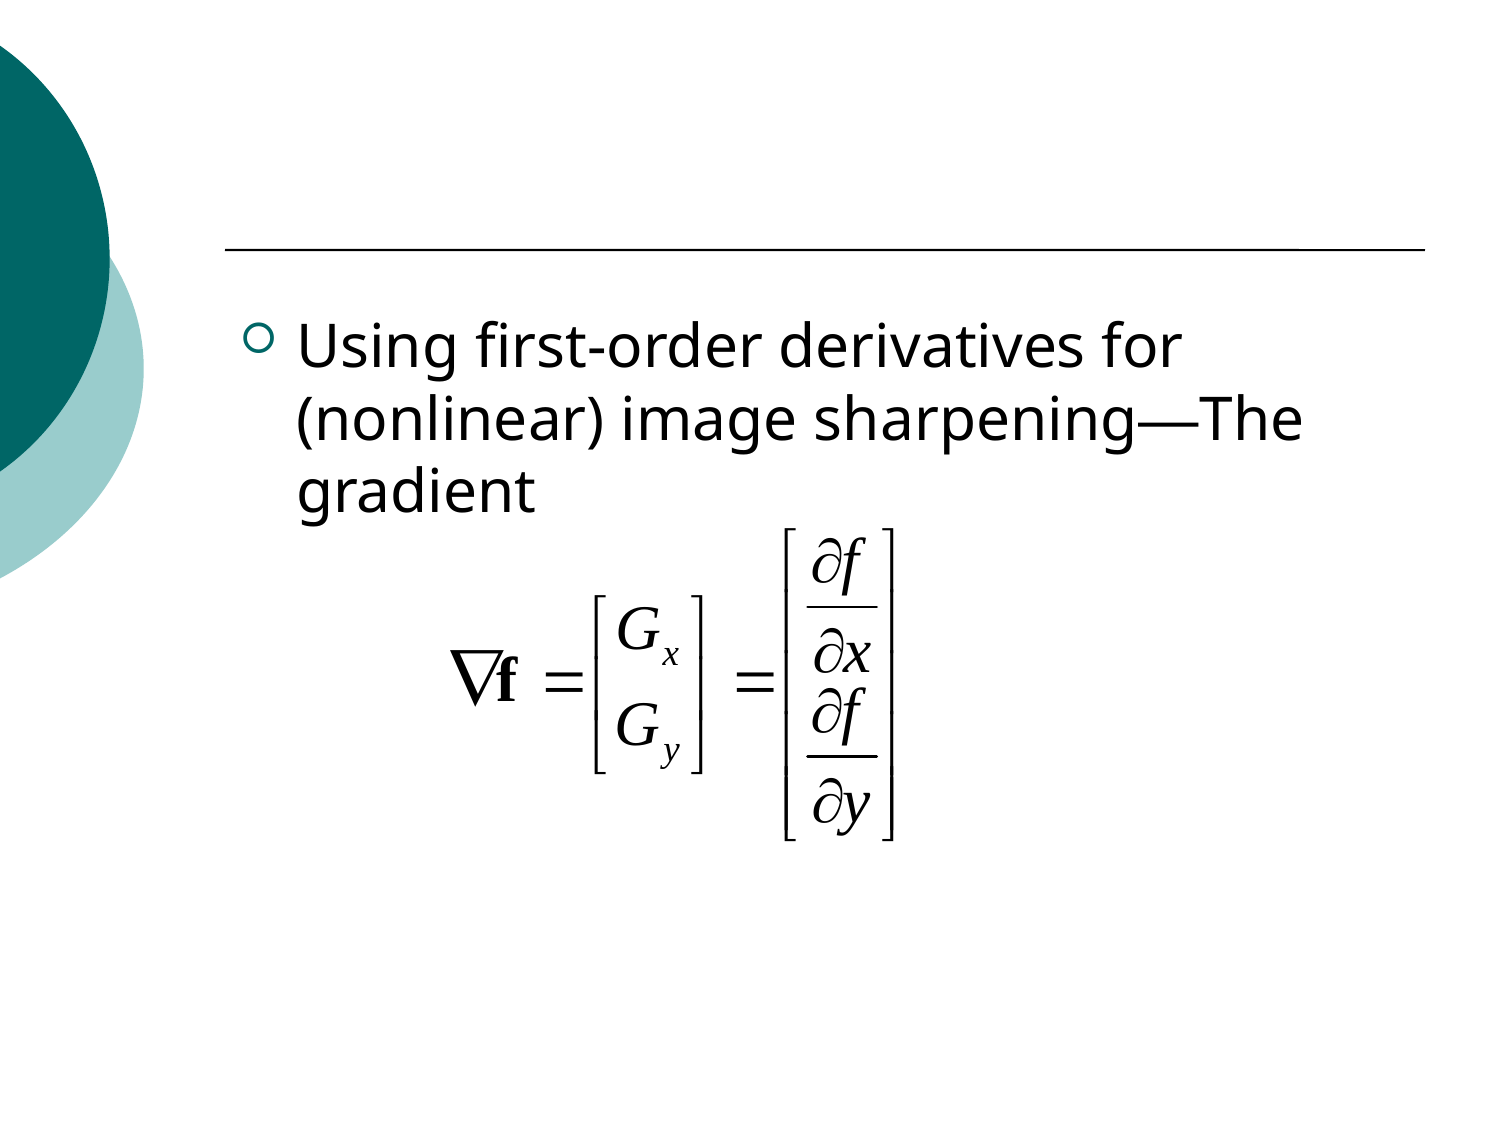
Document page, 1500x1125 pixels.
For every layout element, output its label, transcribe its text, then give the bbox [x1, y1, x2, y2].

list Using first-order derivatives for (nonlinear) image sharpening—The gradient [224, 299, 1425, 975]
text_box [442, 515, 920, 856]
